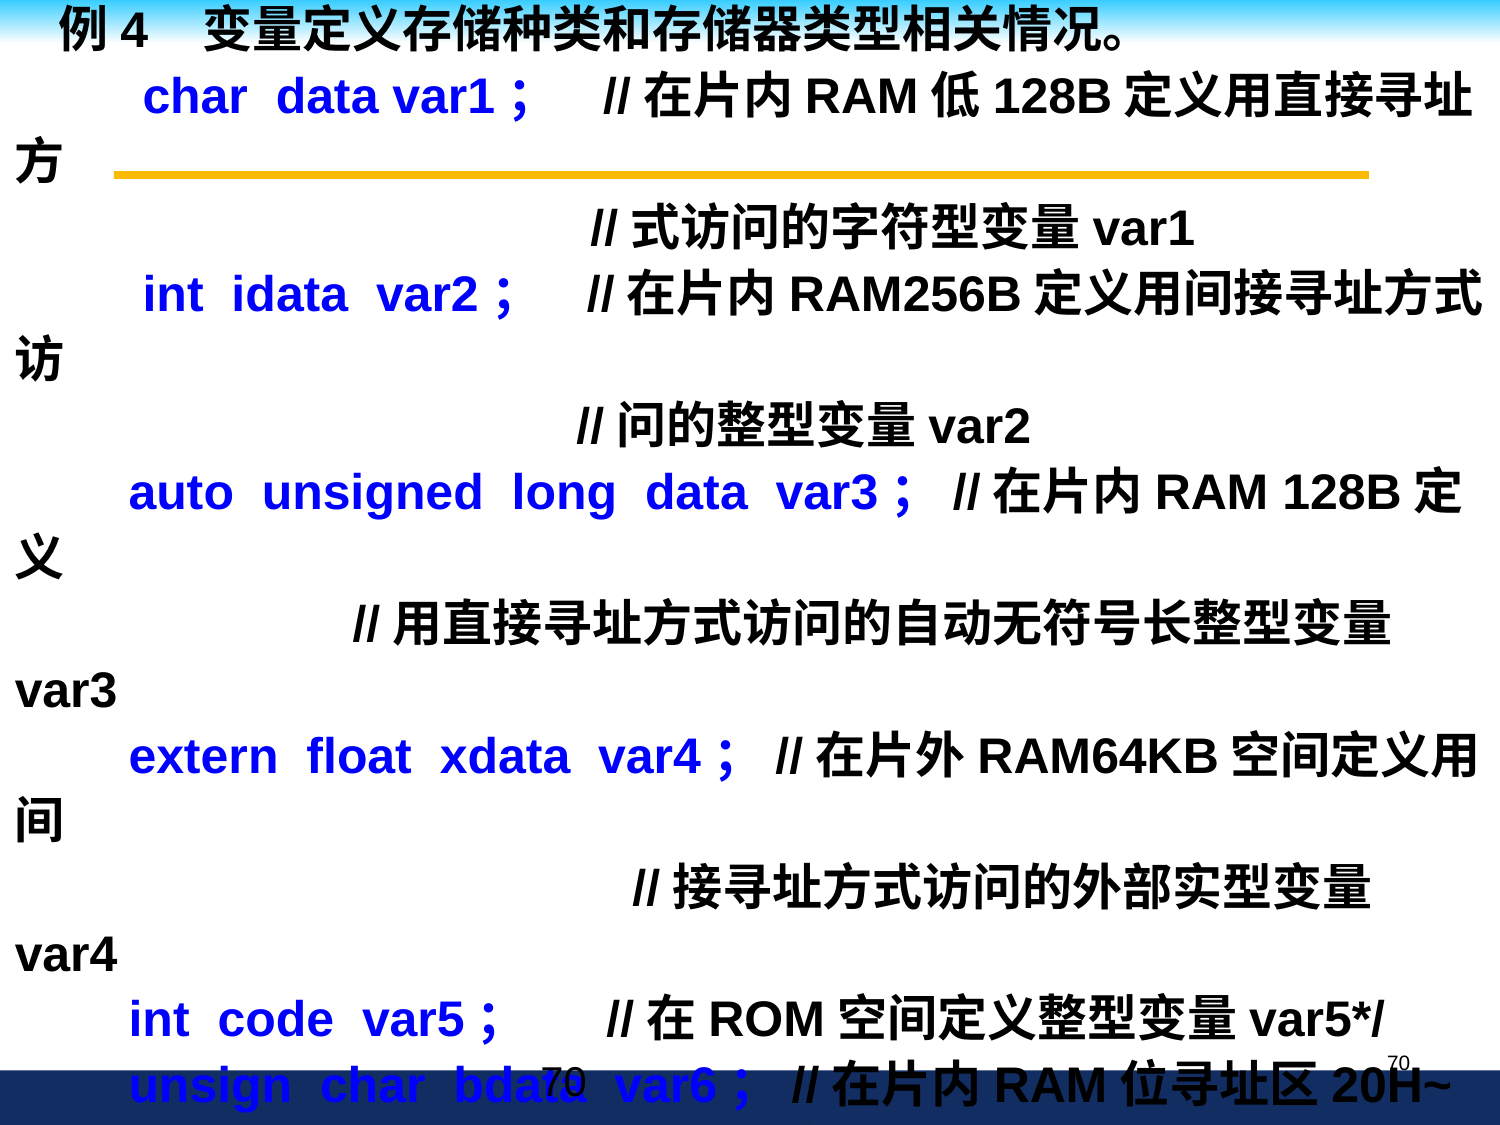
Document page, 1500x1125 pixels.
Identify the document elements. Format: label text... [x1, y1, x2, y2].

footer 70 [525, 1047, 1001, 1123]
text_box 例4 变量定义存储种类和存储器类型相关情况。 char data var1； //在片内RAM低128B定义用直接寻址方 //式访问的字符型变量var1 int idata var2； //在片内RAM256B定义用间接寻址方式访 //问的整型变量var2 auto unsigned long data var3；//在片内RAM 128B定义 //用直接寻址方式访问的自动无符号长整型变量var3 extern float xdata var4；//在片外RAM64KB空间定义用间 //接寻址方式访问的外部实型变量var4 int code var5； //在ROM空间定义整型变量var5*/ unsign char bdata var6；//在片内RAM位寻址区20H~ //2FH单元定义可字节处理和位处理的无符号字符型变量var6 [0, 0, 1500, 1125]
